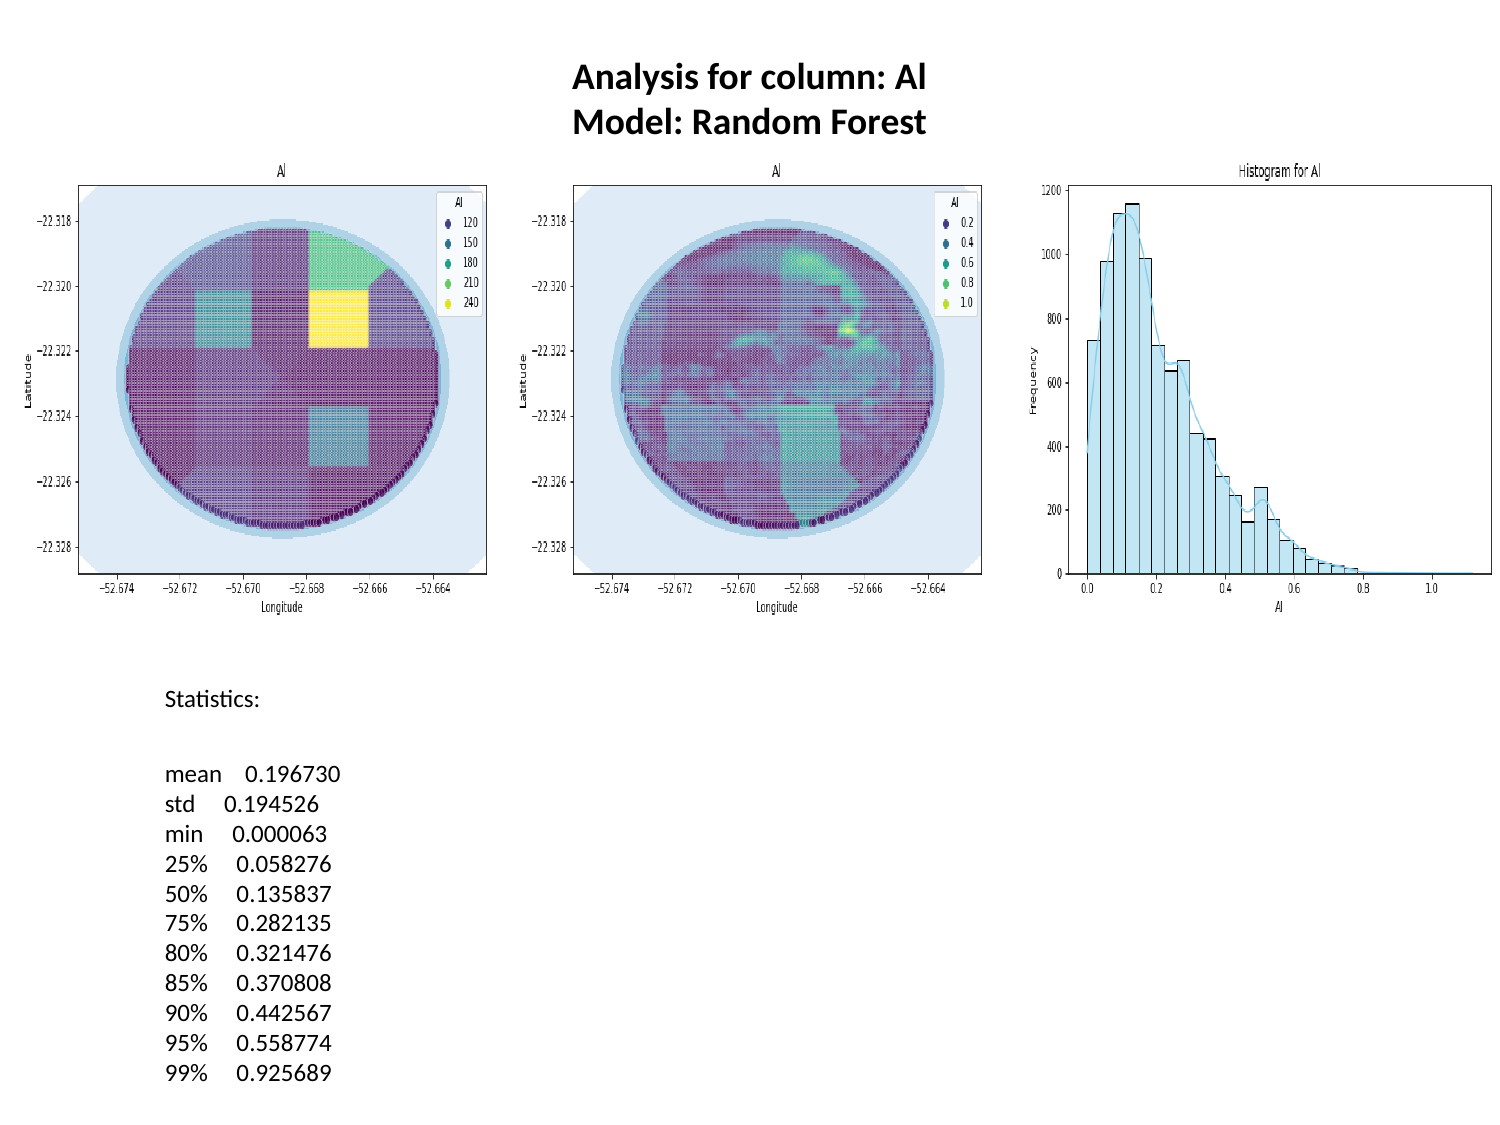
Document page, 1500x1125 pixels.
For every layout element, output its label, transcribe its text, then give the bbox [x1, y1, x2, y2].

picture [1019, 149, 1500, 631]
picture [509, 149, 991, 631]
text_box Statistics: mean 0.196730 std 0.194526 min 0.000063 25% 0.058276 50% 0.135837 75% 0.282135 80% 0.321476 85% 0.370808 90% 0.442567 95% 0.558774 99% 0.925689 [149, 674, 1500, 1094]
text_box Analysis for column: Al Model: Random Forest [557, 0, 943, 148]
picture [14, 149, 496, 631]
